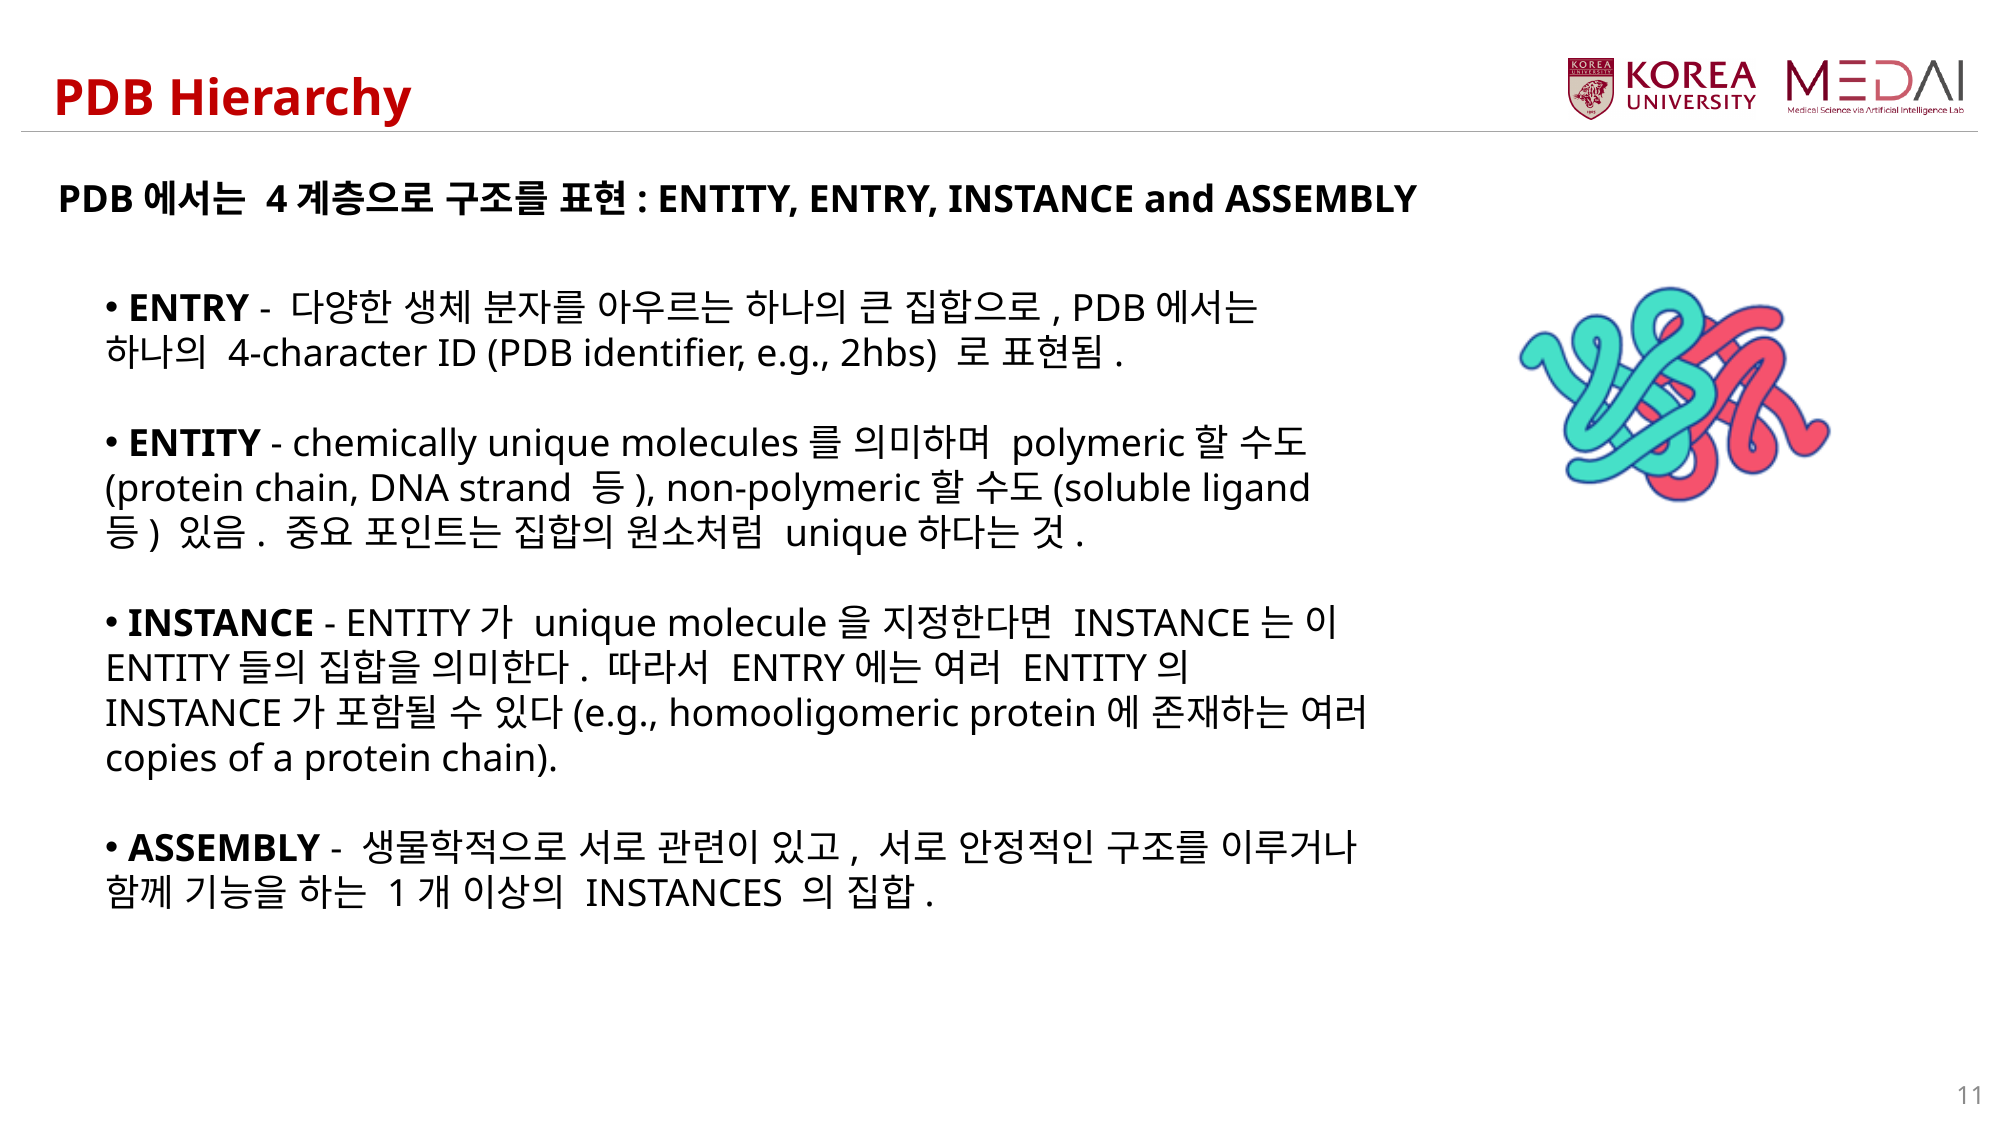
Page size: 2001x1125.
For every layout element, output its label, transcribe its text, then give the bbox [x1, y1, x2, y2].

text_box PDB Hierarchy [38, 58, 427, 131]
text_box ENTRY - 다양한 생체 분자를 아우르는 하나의 큰 집합으로, PDB에서는 하나의 4-character ID (PDB identifier, e.g., 2hbs) 로 표현됨. ENTITY - chemically unique molecules를 의미하며 polymeric할 수도(protein chain, DNA strand 등), non-polymeric할 수도(soluble ligand 등) 있음. 중요 포인트는 집합의 원소처럼 unique하다는 것. INSTANCE - ENTITY가 unique molecule을 지정한다면 INSTANCE는 이 ENTITY들의 집합을 의미한다. 따라서 ENTRY에는 여러 ENTITY의 INSTANCE가 포함될 수 있다(e.g., homooligomeric protein에 존재하는 여러 copies of a protein chain). ASSEMBLY - 생물학적으로 서로 관련이 있고, 서로 안정적인 구조를 이루거나 함께 기능을 하는 1개 이상의 INSTANCES 의 집합. [90, 276, 1385, 922]
text_box PDB에서는 4계층으로 구조를 표현: ENTITY, ENTRY, INSTANCE and ASSEMBLY [42, 168, 1448, 228]
picture [1507, 276, 1854, 528]
text_box [42, 152, 2000, 1020]
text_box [1568, 48, 1973, 125]
slide_number 11 [1917, 1066, 2000, 1125]
